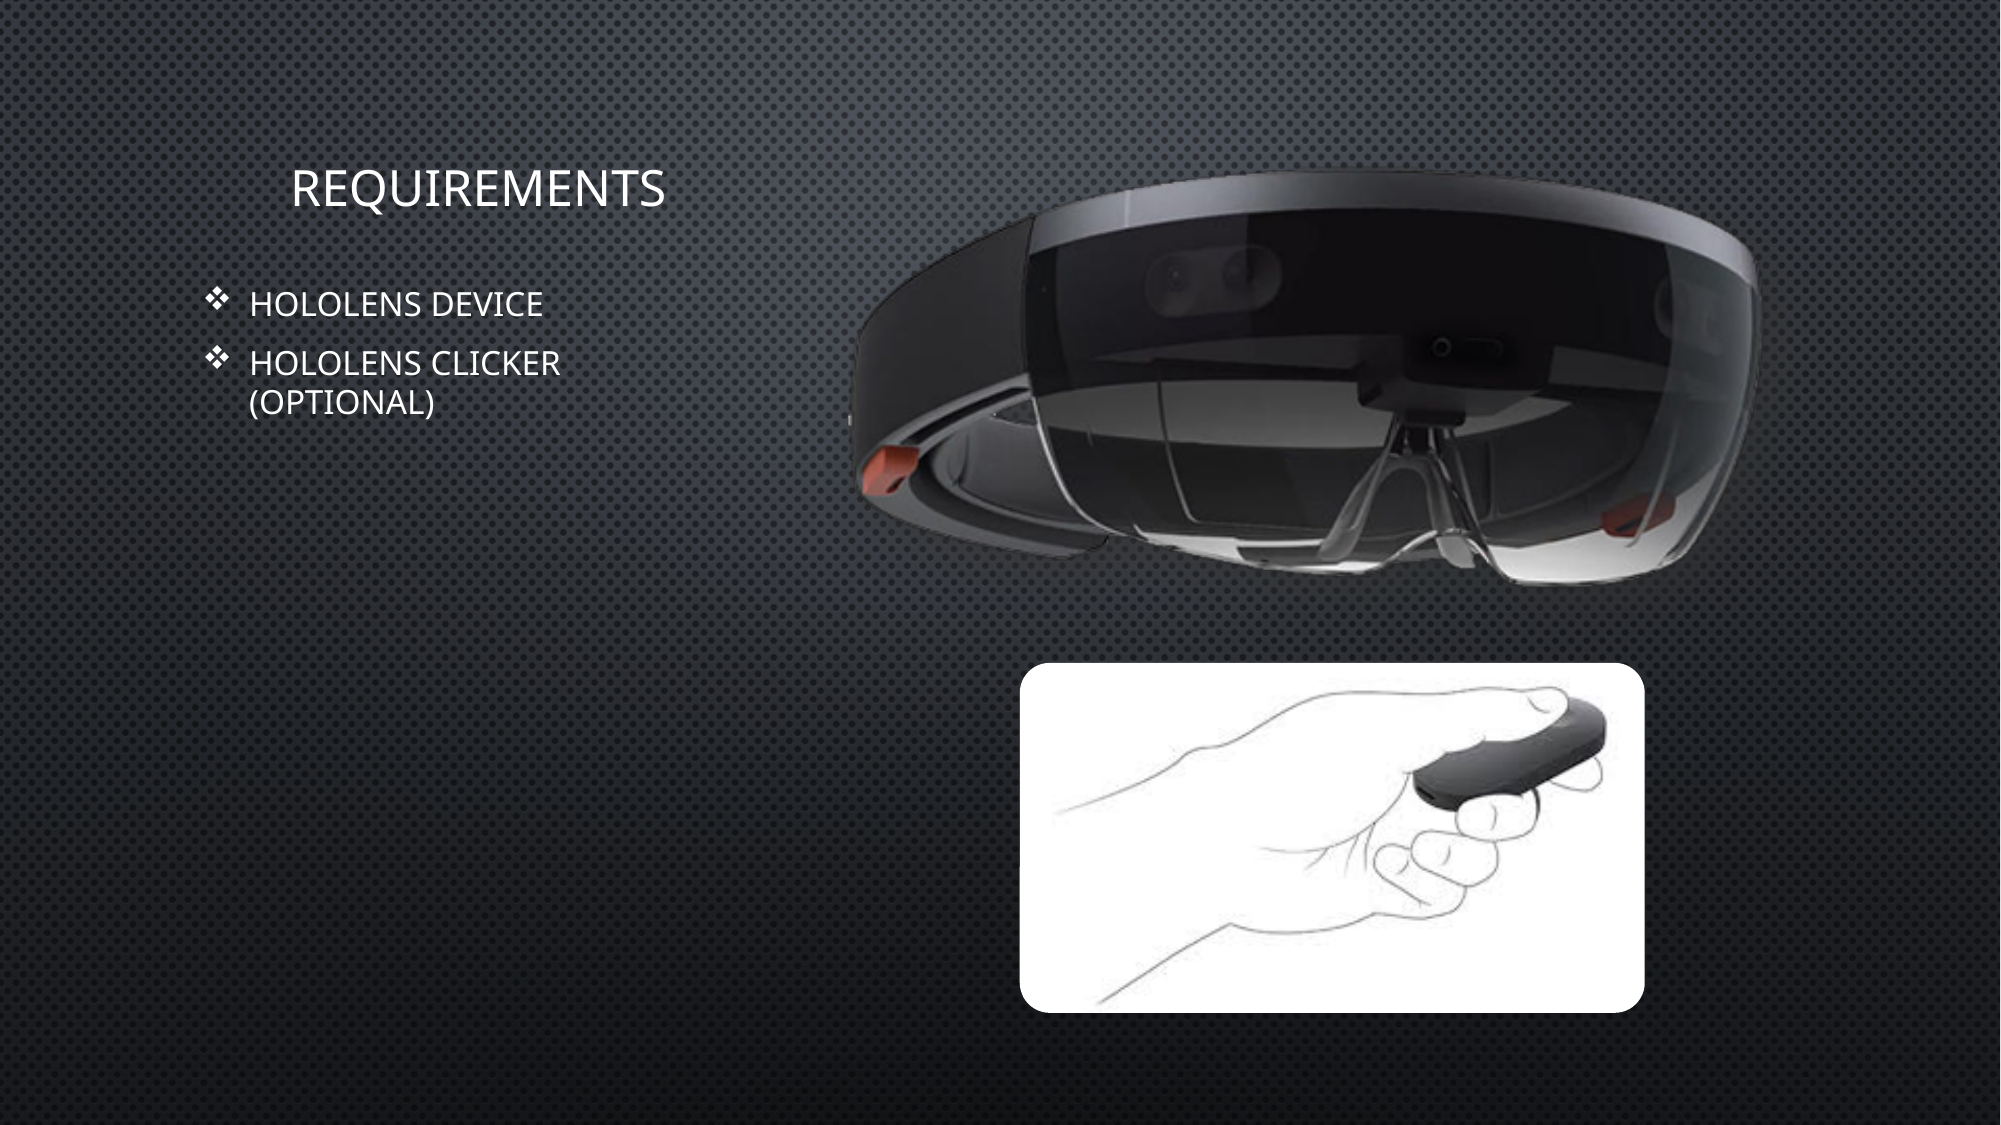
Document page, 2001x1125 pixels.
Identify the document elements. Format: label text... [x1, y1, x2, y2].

picture [1019, 662, 1645, 1014]
picture [838, 161, 1777, 598]
list Hololens device Hololens Clicker (optional) [187, 243, 770, 462]
title Requirements [187, 99, 770, 224]
